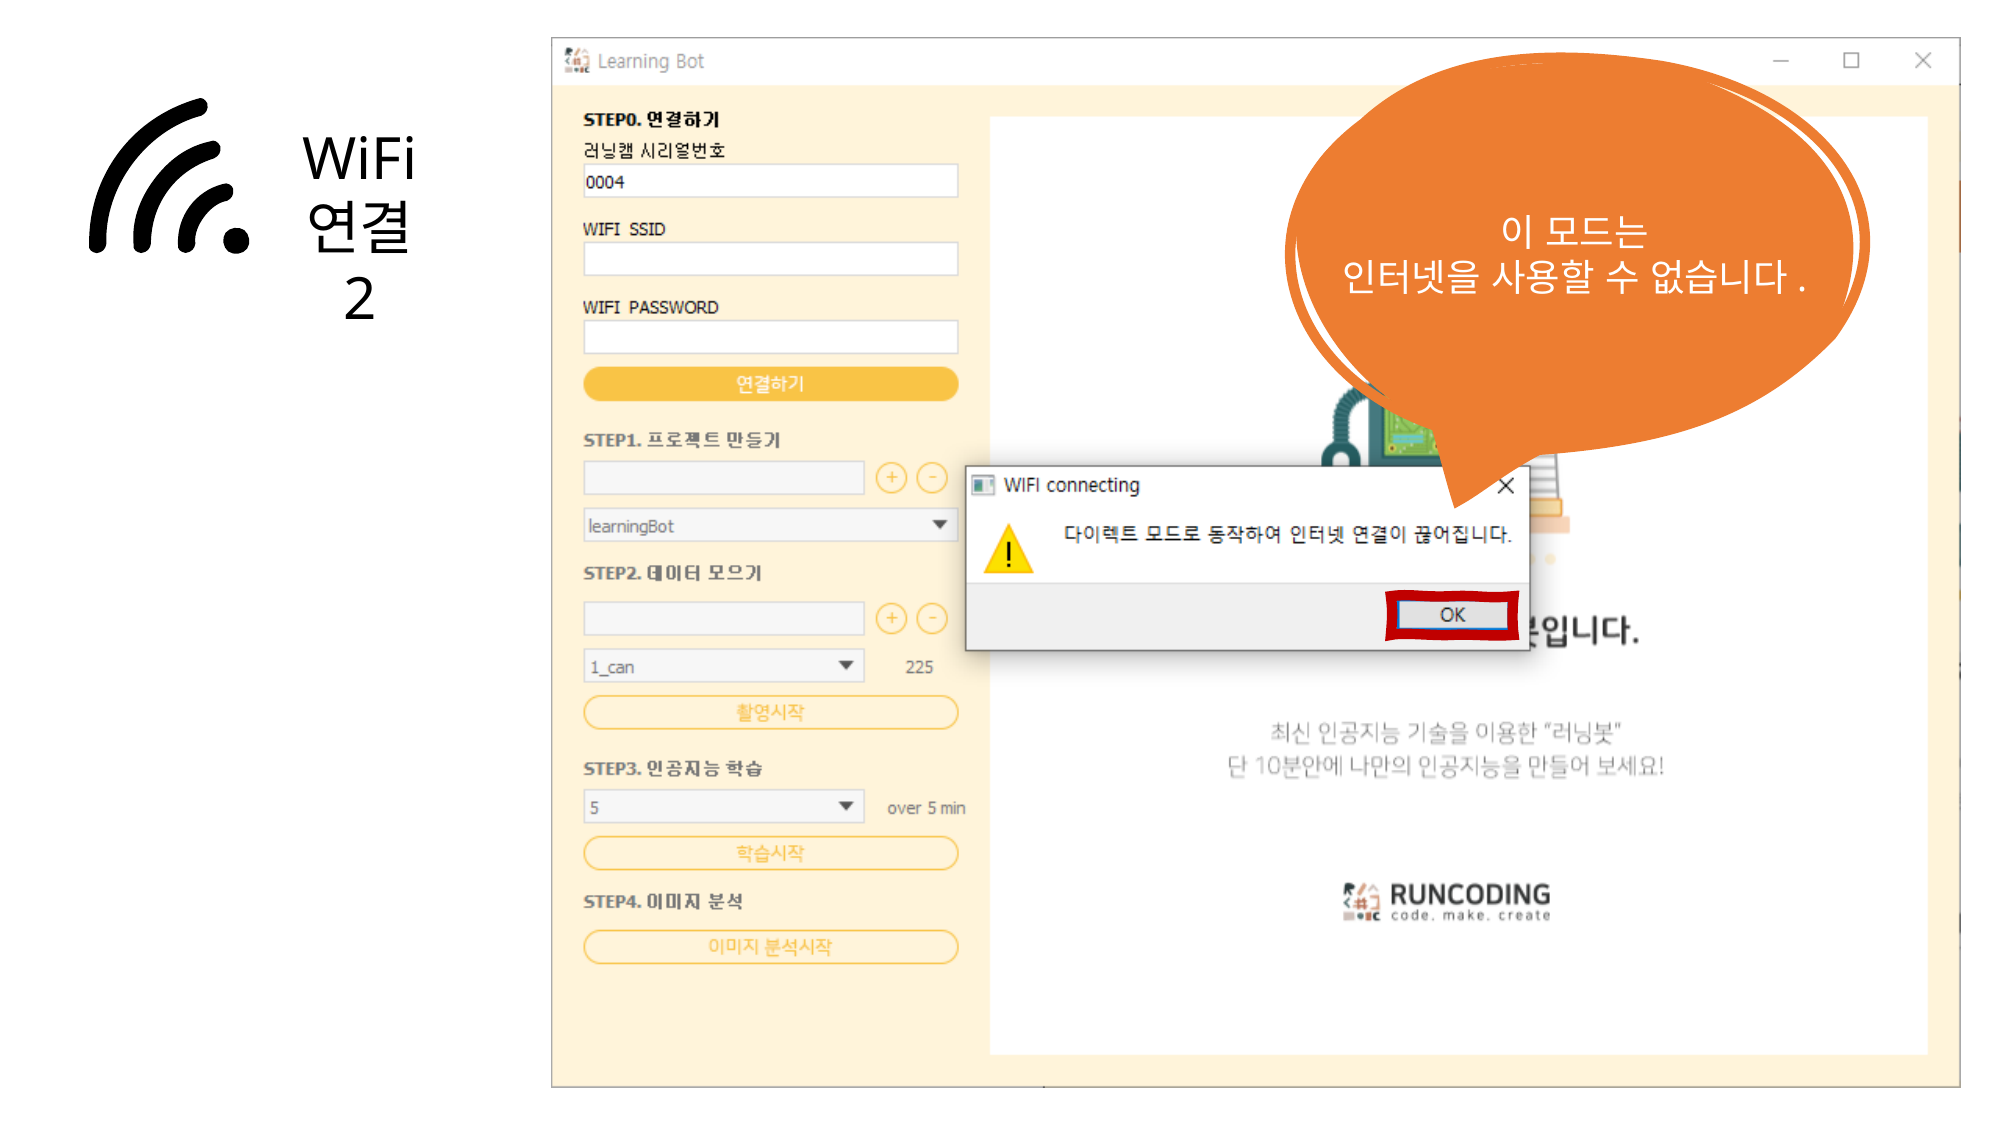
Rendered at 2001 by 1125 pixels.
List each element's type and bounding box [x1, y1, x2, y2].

text_box [133, 140, 221, 254]
text_box [117, 113, 353, 386]
text_box [353, 113, 468, 386]
text_box [223, 227, 250, 254]
text_box [89, 98, 208, 254]
text_box [177, 183, 234, 253]
picture [551, 37, 1961, 1088]
